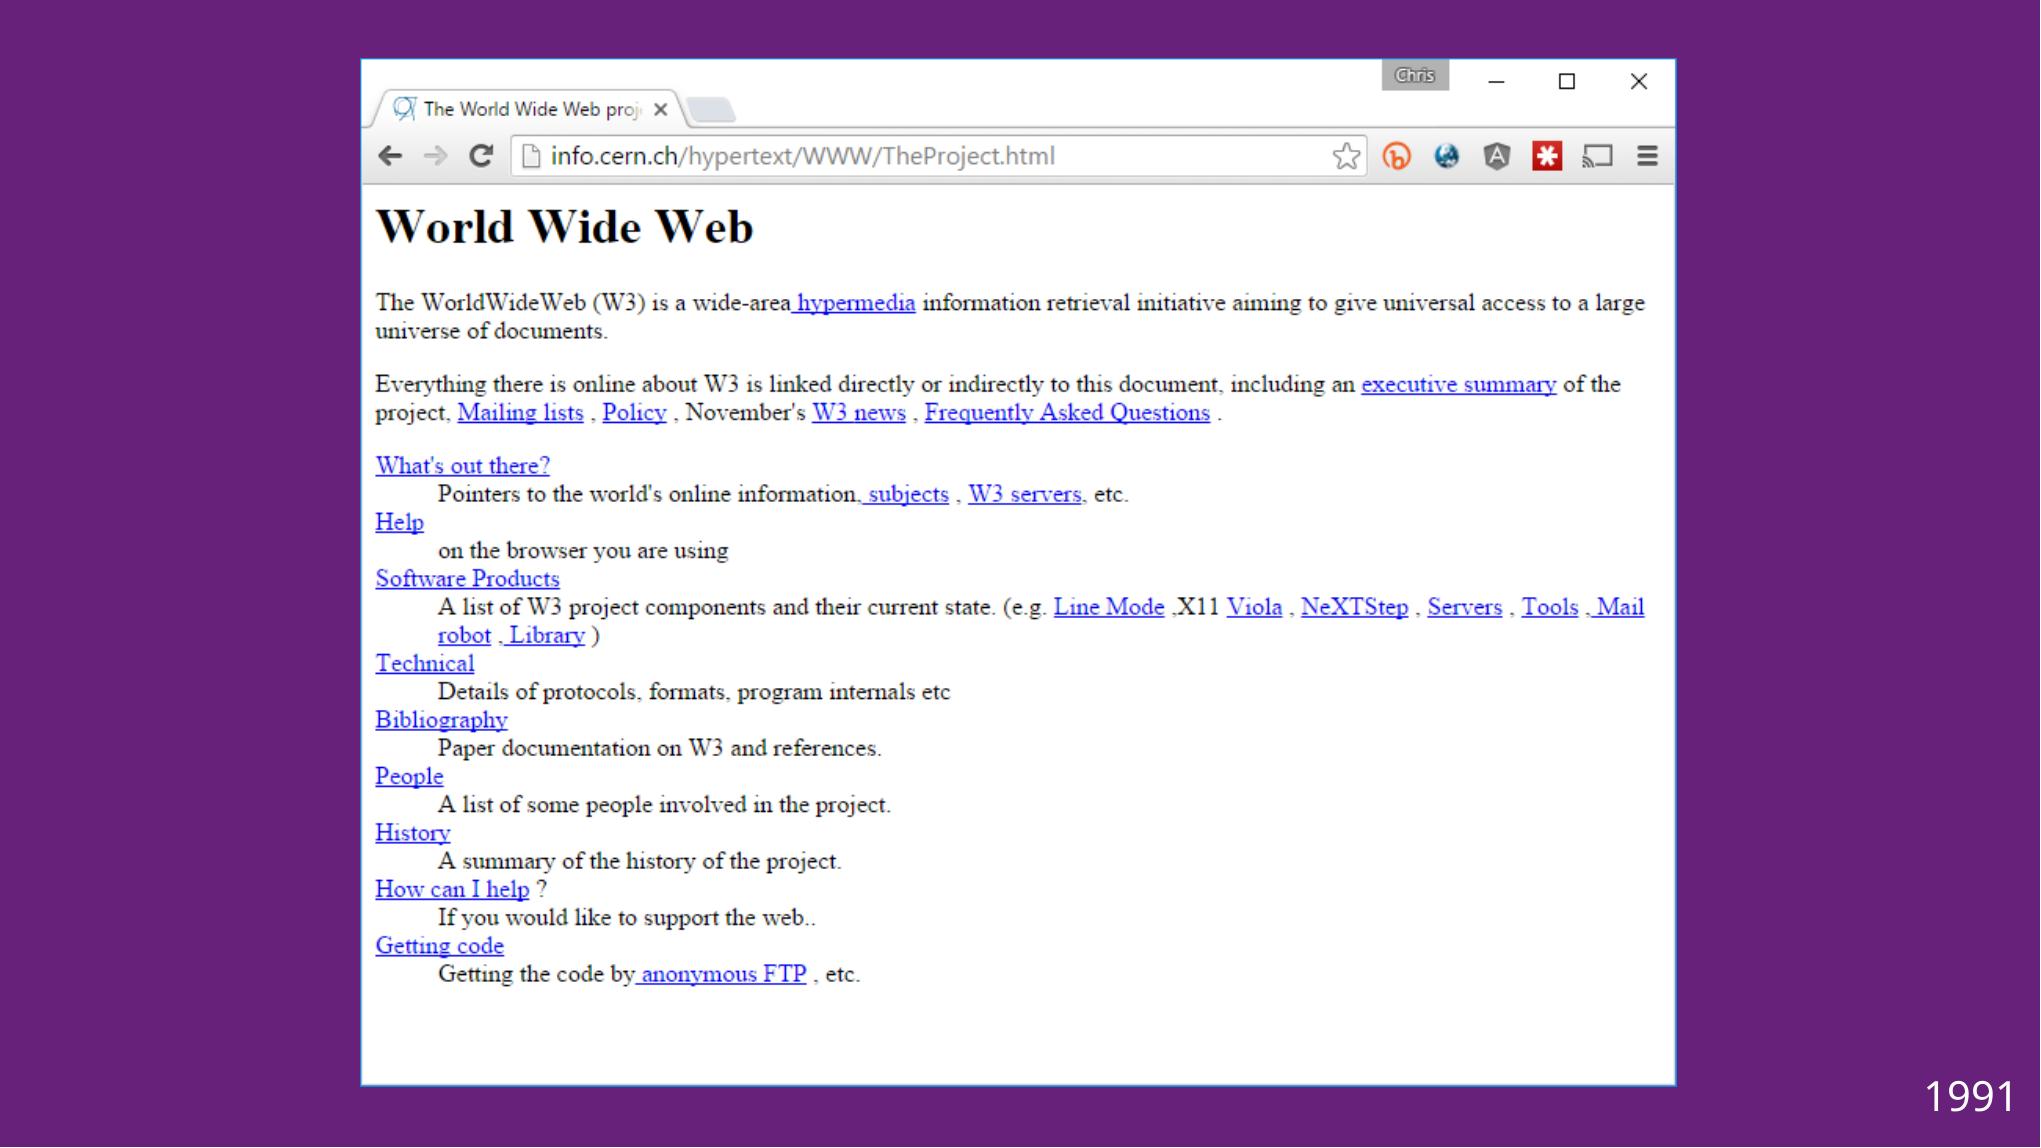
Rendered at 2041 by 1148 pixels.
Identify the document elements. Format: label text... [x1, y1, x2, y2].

text_box 1991 [1893, 1053, 2041, 1144]
picture [359, 57, 1677, 1087]
